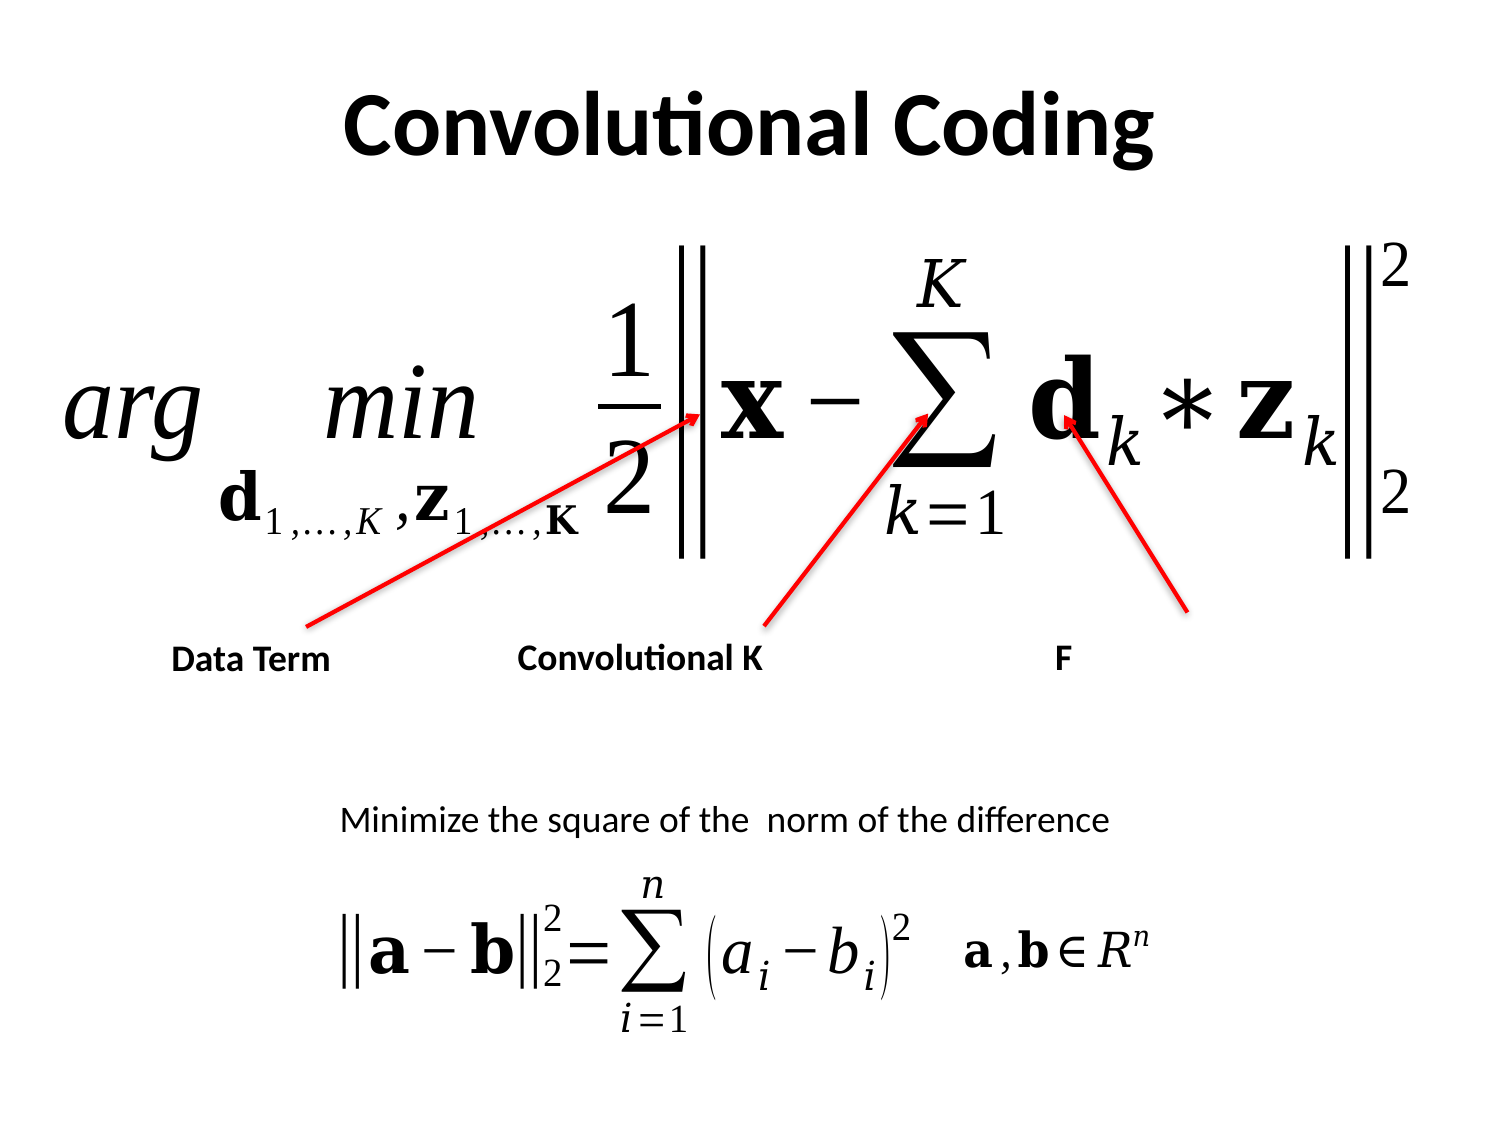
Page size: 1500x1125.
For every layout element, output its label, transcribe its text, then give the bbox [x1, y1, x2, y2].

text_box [305, 414, 701, 628]
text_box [763, 413, 929, 627]
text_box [1063, 414, 1188, 613]
title Convolutional Coding [75, 24, 1425, 213]
